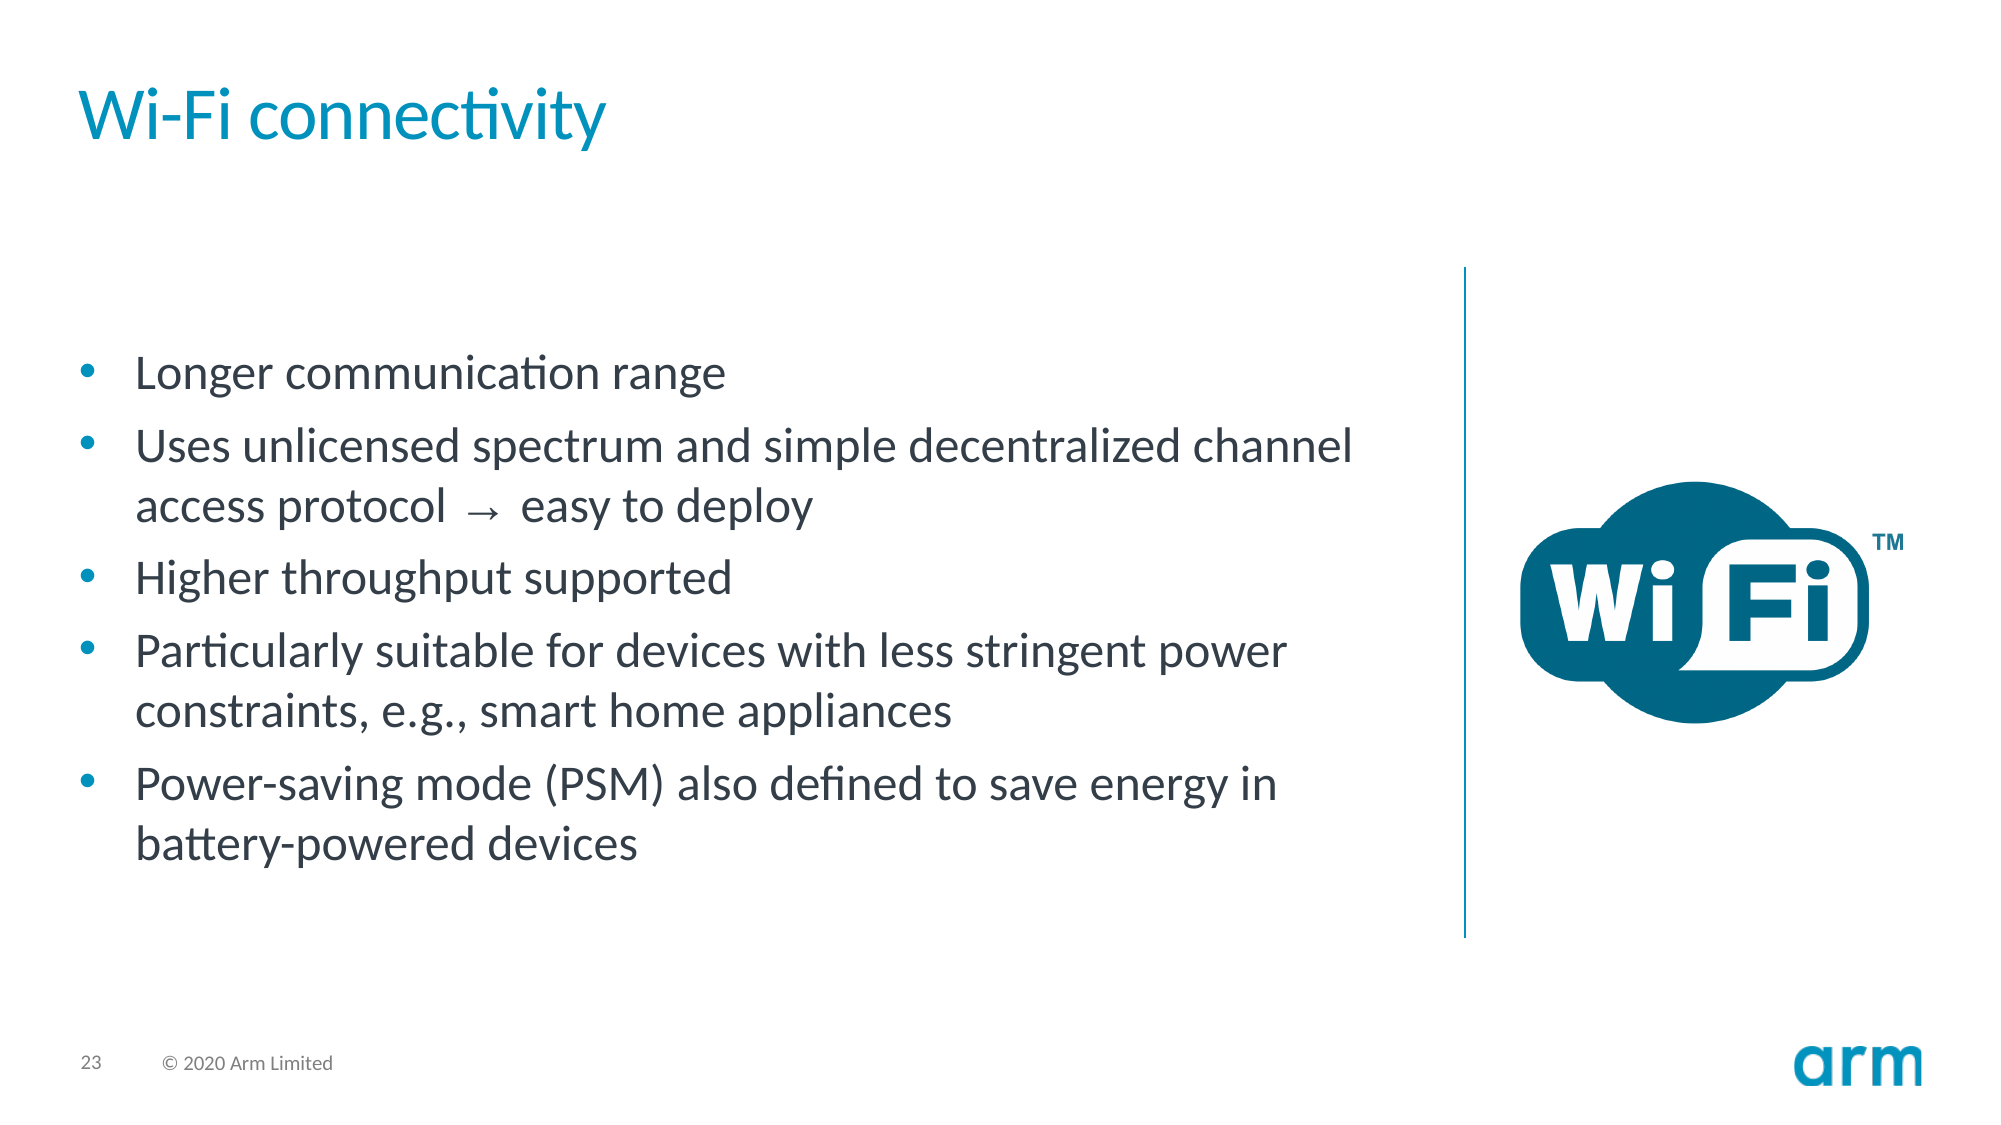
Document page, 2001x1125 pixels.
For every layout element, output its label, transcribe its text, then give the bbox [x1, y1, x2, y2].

title Wi-Fi connectivity [78, 78, 1922, 163]
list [1482, 472, 1922, 733]
list Longer communication range Uses unlicensed spectrum and simple decentralized channel access protocol → easy to deploy Higher throughput supported Particularly suitable for devices with less stringent power constraints, e.g., smart home appliances Power-saving mode (PSM) also defined to save energy in battery-powered devices [78, 267, 1449, 938]
